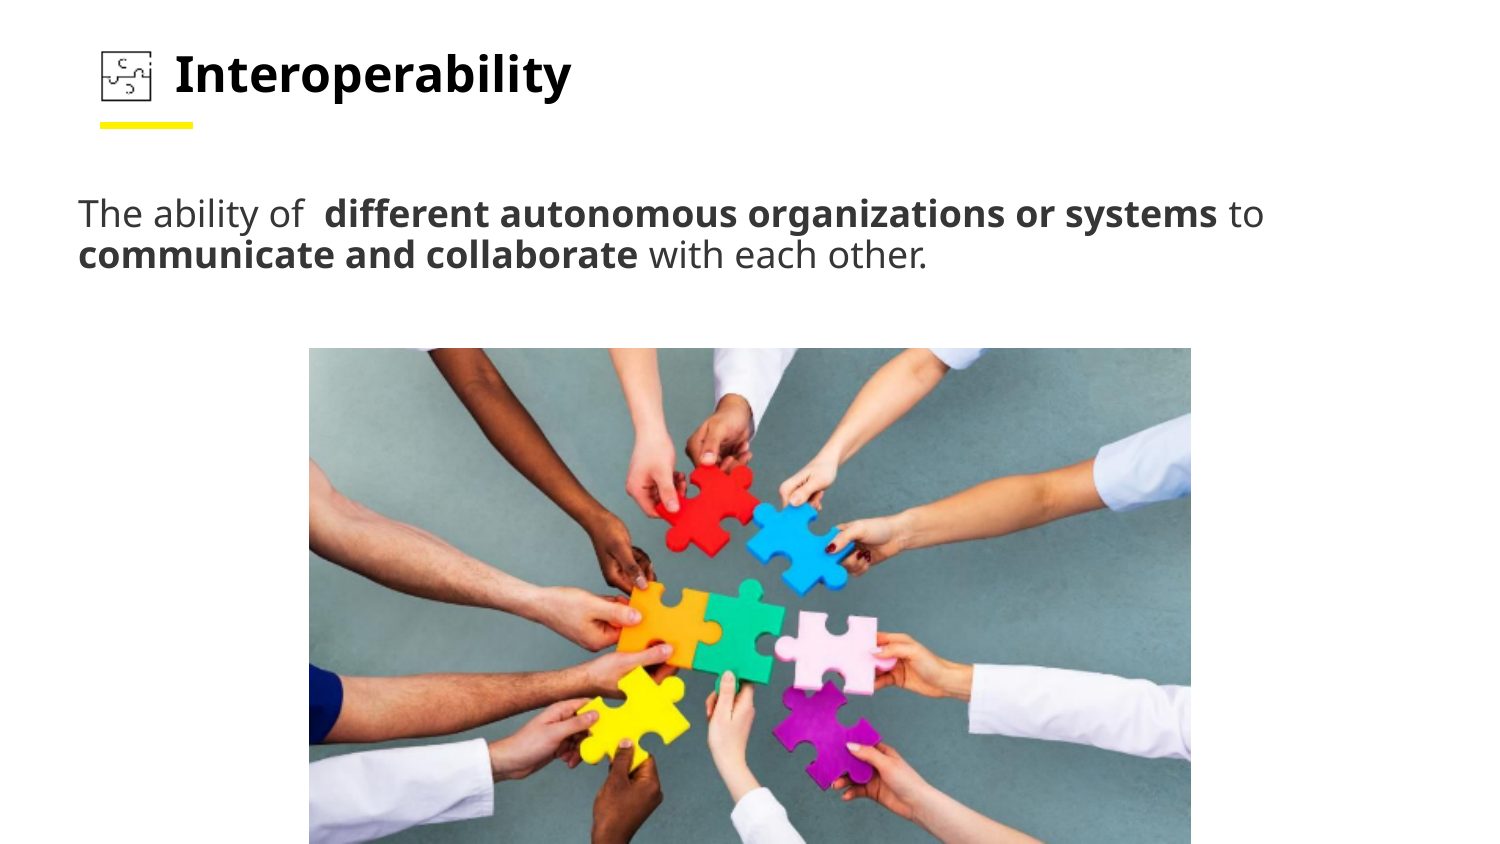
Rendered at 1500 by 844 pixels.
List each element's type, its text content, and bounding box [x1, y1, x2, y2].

picture [99, 49, 153, 103]
text_box Interoperability [82, 27, 1246, 101]
list The ability of different autonomous organizations or systems to communicate and collaborate with each other. [63, 180, 1500, 633]
picture [309, 348, 1191, 844]
